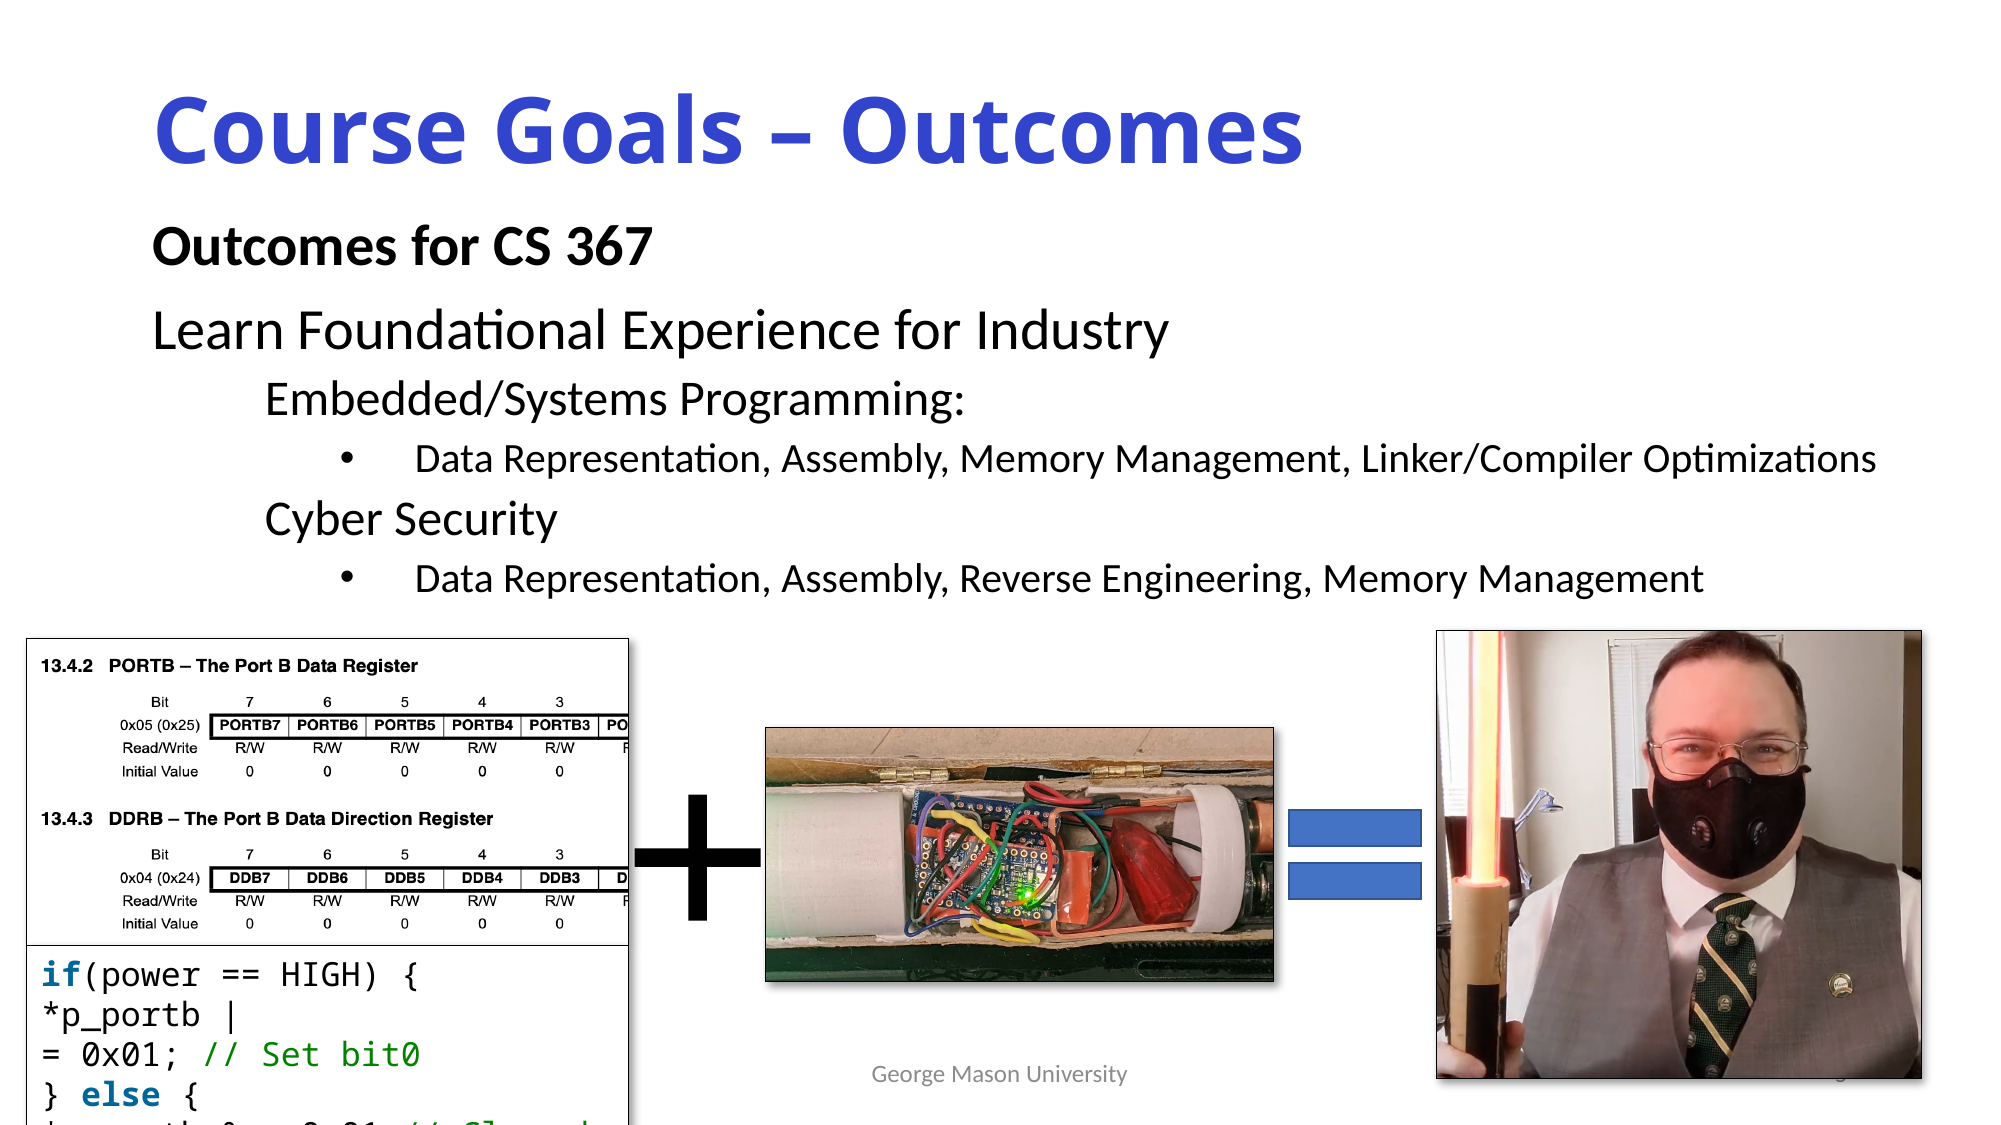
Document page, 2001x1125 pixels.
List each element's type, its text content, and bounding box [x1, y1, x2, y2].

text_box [622, 727, 1265, 982]
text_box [1265, 630, 1921, 1079]
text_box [26, 638, 629, 1112]
footer George Mason University [662, 1042, 1338, 1103]
slide_number 5 [1412, 1079, 1863, 1103]
title Course Goals – Outcomes [137, 59, 1863, 207]
list Outcomes for CS 367 Learn Foundational Experience for Industry Embedded/Systems Programming: Data Representation, Assembly, Memory Management, Linker/Compiler Optimizations Cyber Security Data Representation, Assembly, Reverse Engineering, Memory Management [137, 207, 1902, 727]
